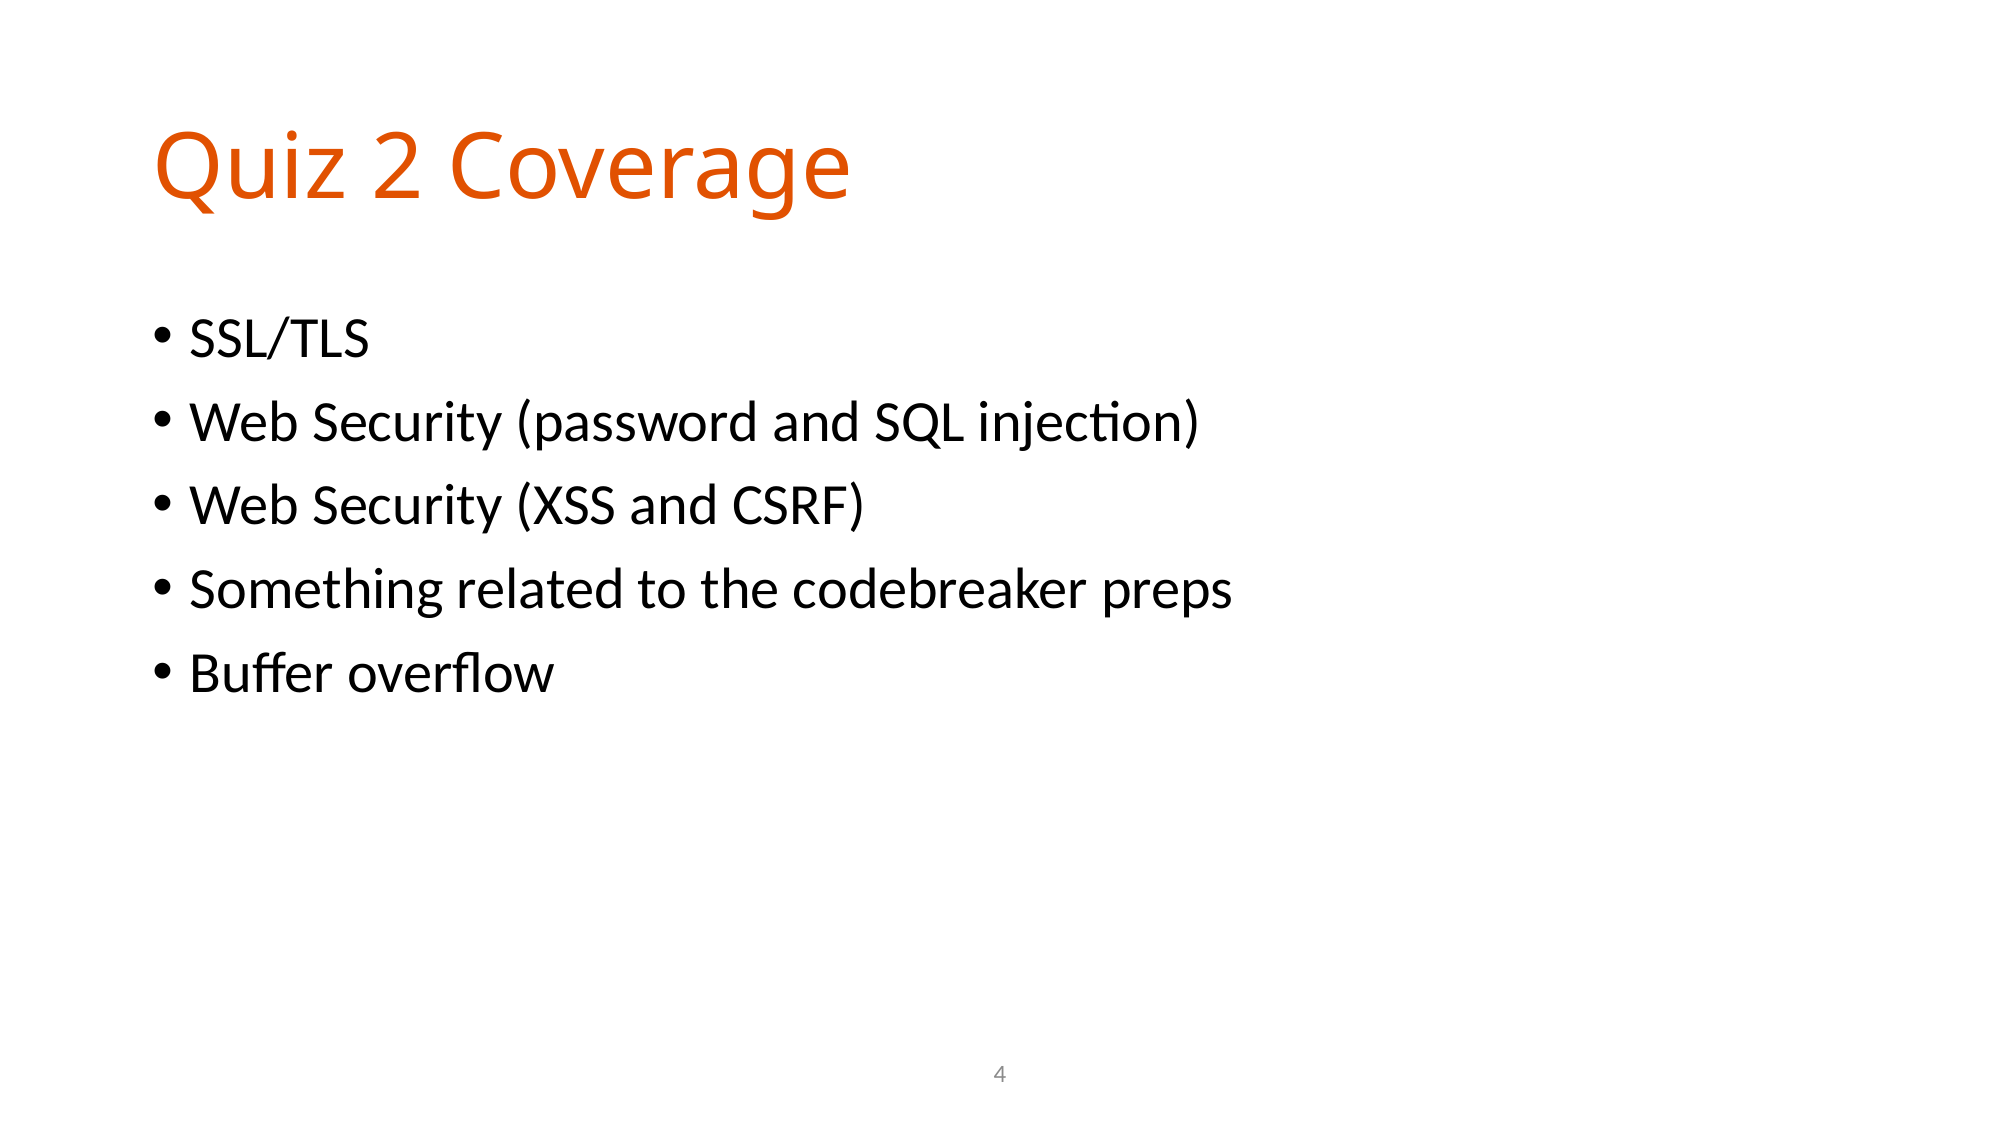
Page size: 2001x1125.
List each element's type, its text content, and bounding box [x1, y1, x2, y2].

slide_number 4 [774, 1042, 1225, 1103]
list SSL/TLS Web Security (password and SQL injection) Web Security (XSS and CSRF) Something related to the codebreaker preps Buffer overflow [137, 299, 1863, 1014]
title Quiz 2 Coverage [137, 59, 1863, 278]
